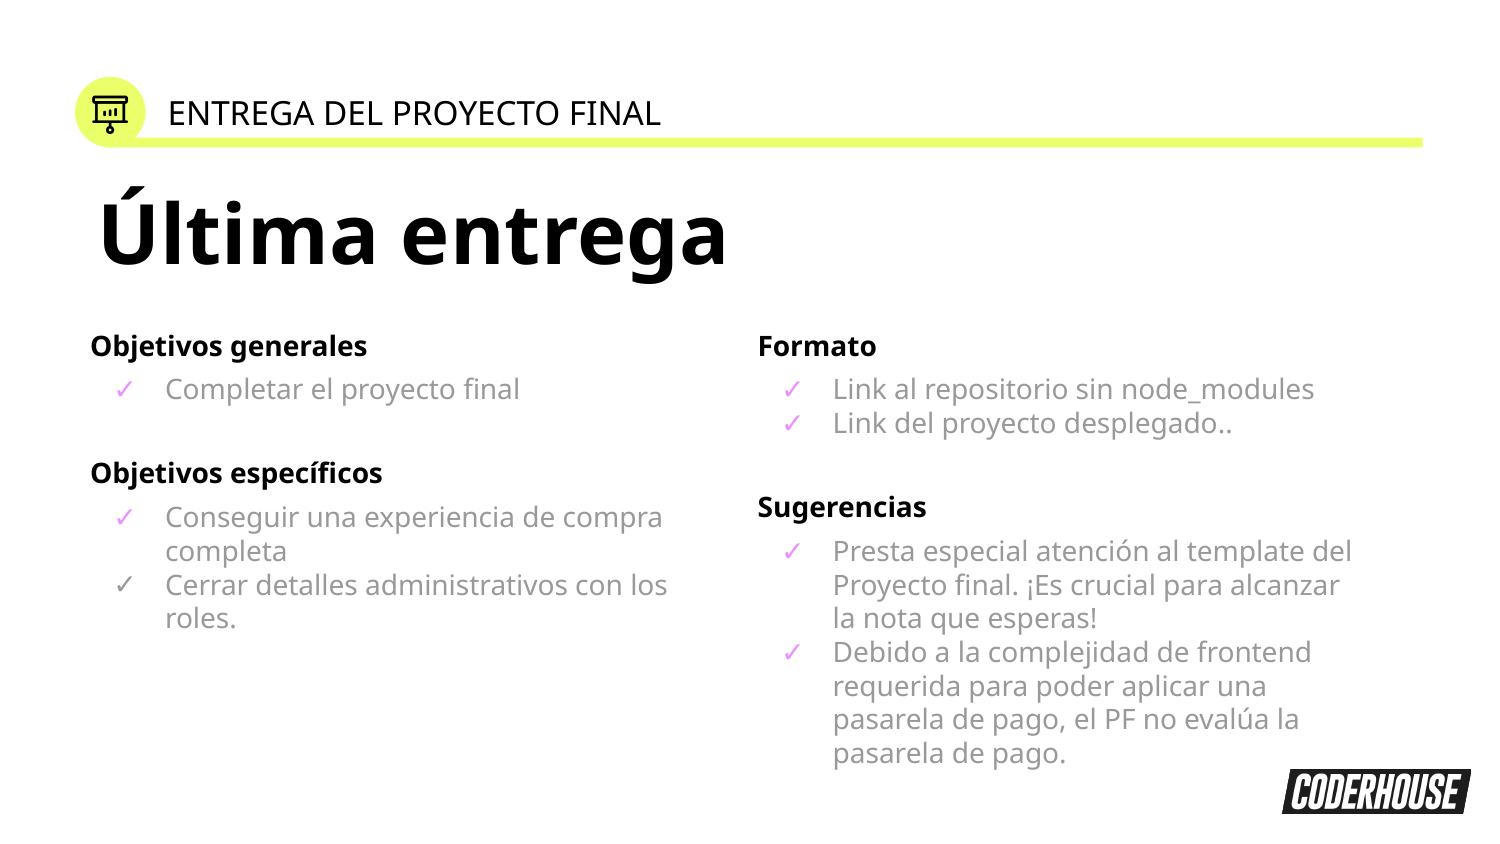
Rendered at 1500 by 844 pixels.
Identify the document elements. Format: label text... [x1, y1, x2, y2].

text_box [74, 76, 146, 148]
text_box Objetivos generales Completar el proyecto final Objetivos específicos Conseguir una experiencia de compra completa Cerrar detalles administrativos con los roles. [74, 312, 704, 650]
picture [1281, 769, 1471, 814]
text_box Última entrega [82, 177, 1282, 298]
text_box Formato Link al repositorio sin node_modules Link del proyecto desplegado.. Sugerencias Presta especial atención al template del Proyecto final. ¡Es crucial para alcanzar la nota que esperas! Debido a la complejidad de frontend requerida para poder aplicar una pasarela de pago, el PF no evalúa la pasarela de pago. [742, 312, 1372, 785]
text_box ENTREGA DEL PROYECTO FINAL [152, 76, 678, 137]
text_box [150, 137, 1423, 148]
